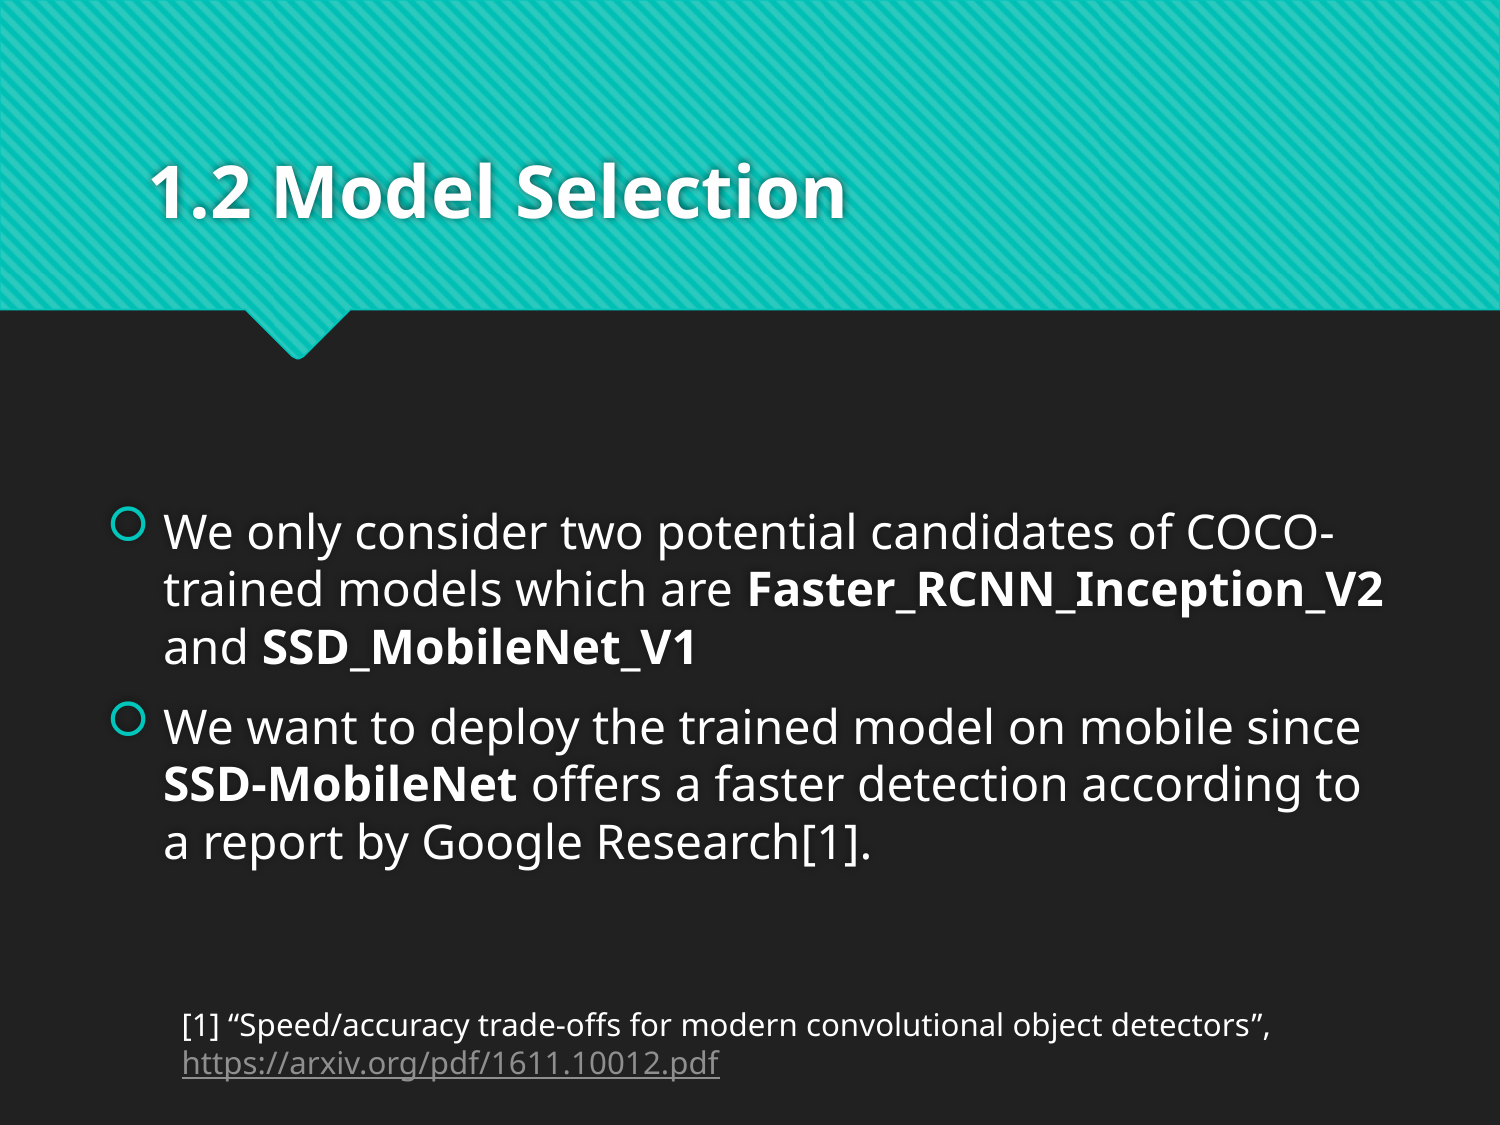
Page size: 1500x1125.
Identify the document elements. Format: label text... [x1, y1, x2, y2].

list We only consider two potential candidates of COCO-trained models which are Faster_RCNN_Inception_V2 and SSD_MobileNet_V1 We want to deploy the trained model on mobile since SSD-MobileNet offers a faster detection according to a report by Google Research[1]. [91, 386, 1409, 984]
text_box [1] “Speed/accuracy trade-offs for modern convolutional object detectors”, https://arxiv.org/pdf/1611.10012.pdf [166, 998, 1333, 1093]
title 1.2 Model Selection [132, 81, 1368, 241]
